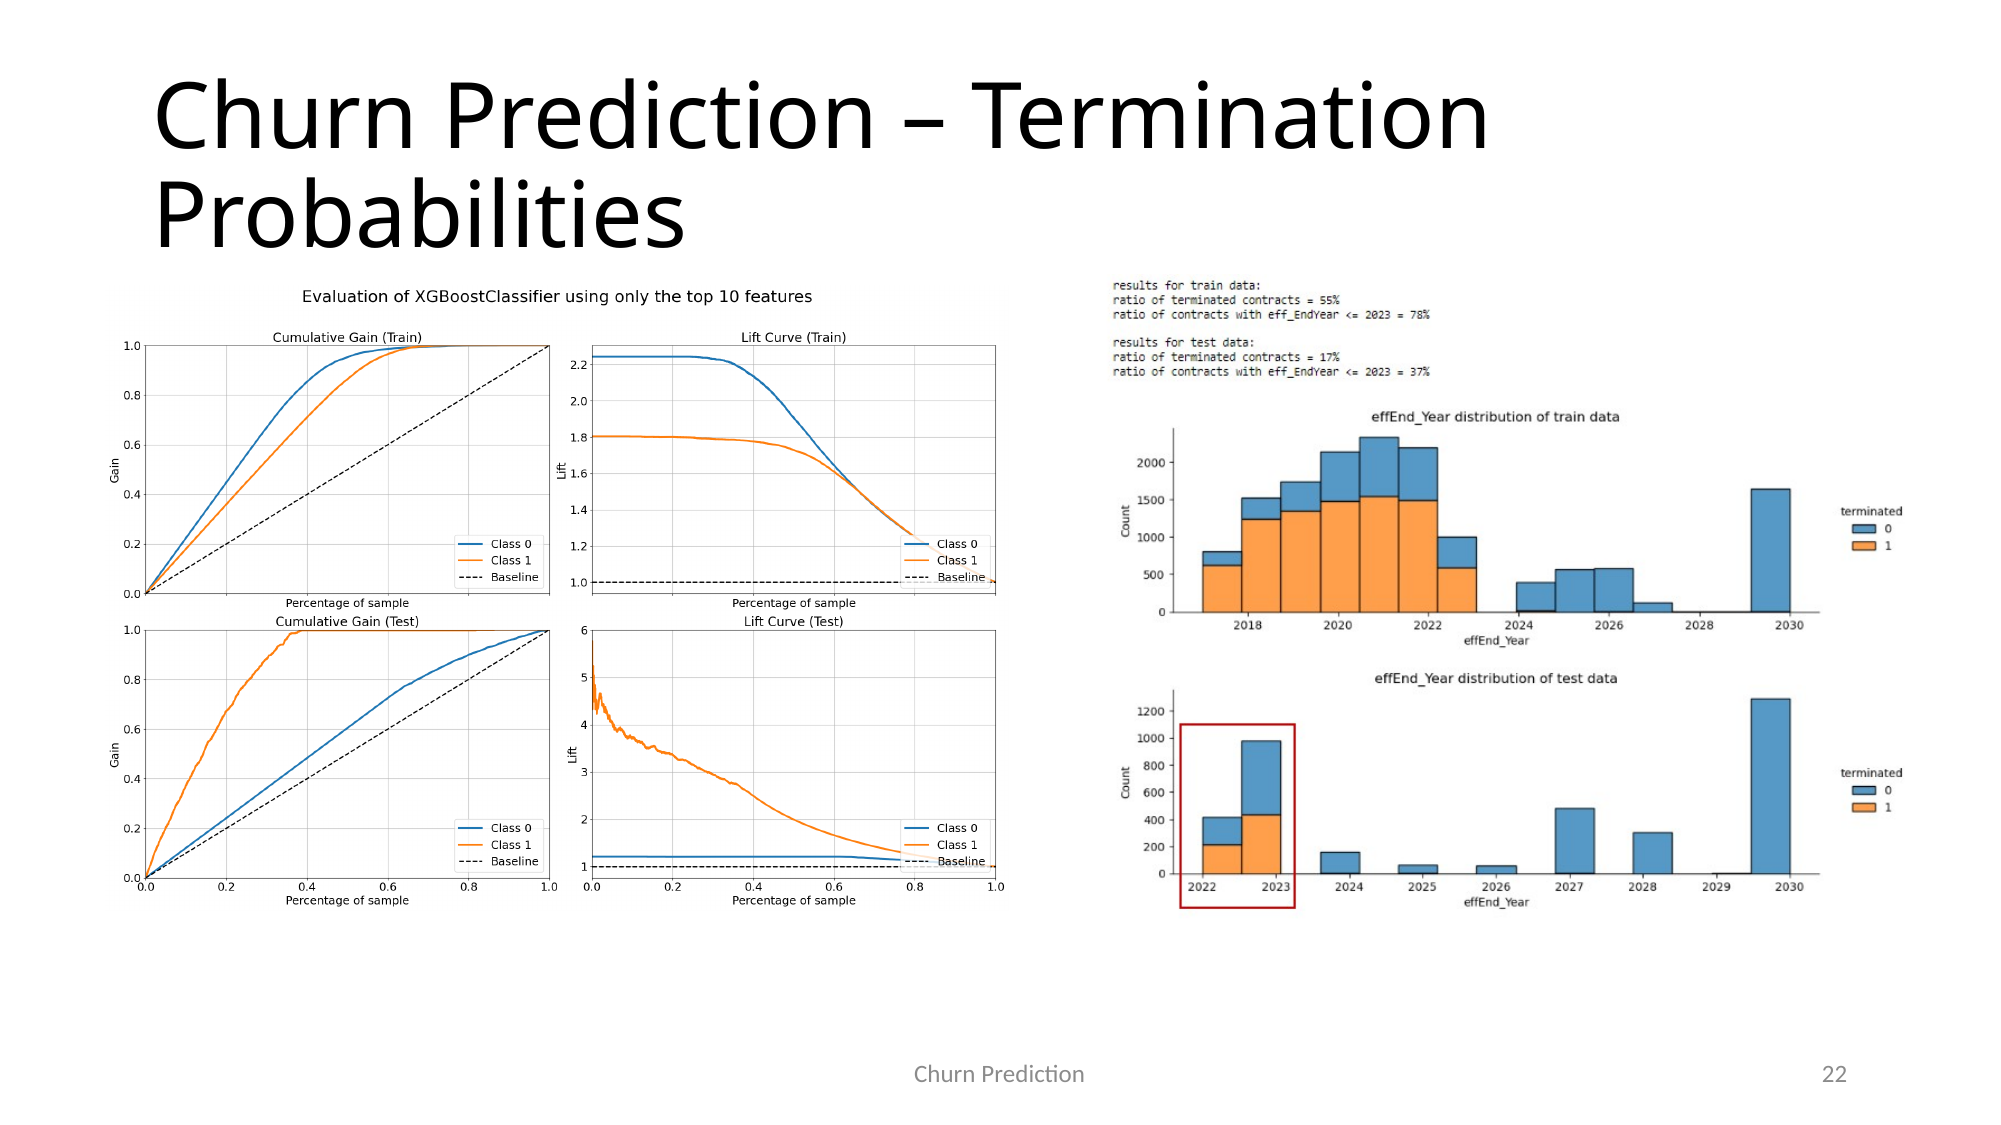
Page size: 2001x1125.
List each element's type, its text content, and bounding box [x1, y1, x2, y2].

slide_number 22 [1412, 1042, 1863, 1103]
title Churn Prediction – Termination Probabilities [137, 59, 1863, 278]
picture [1090, 274, 1920, 919]
picture [105, 285, 1009, 911]
footer Churn Prediction [662, 1042, 1338, 1103]
